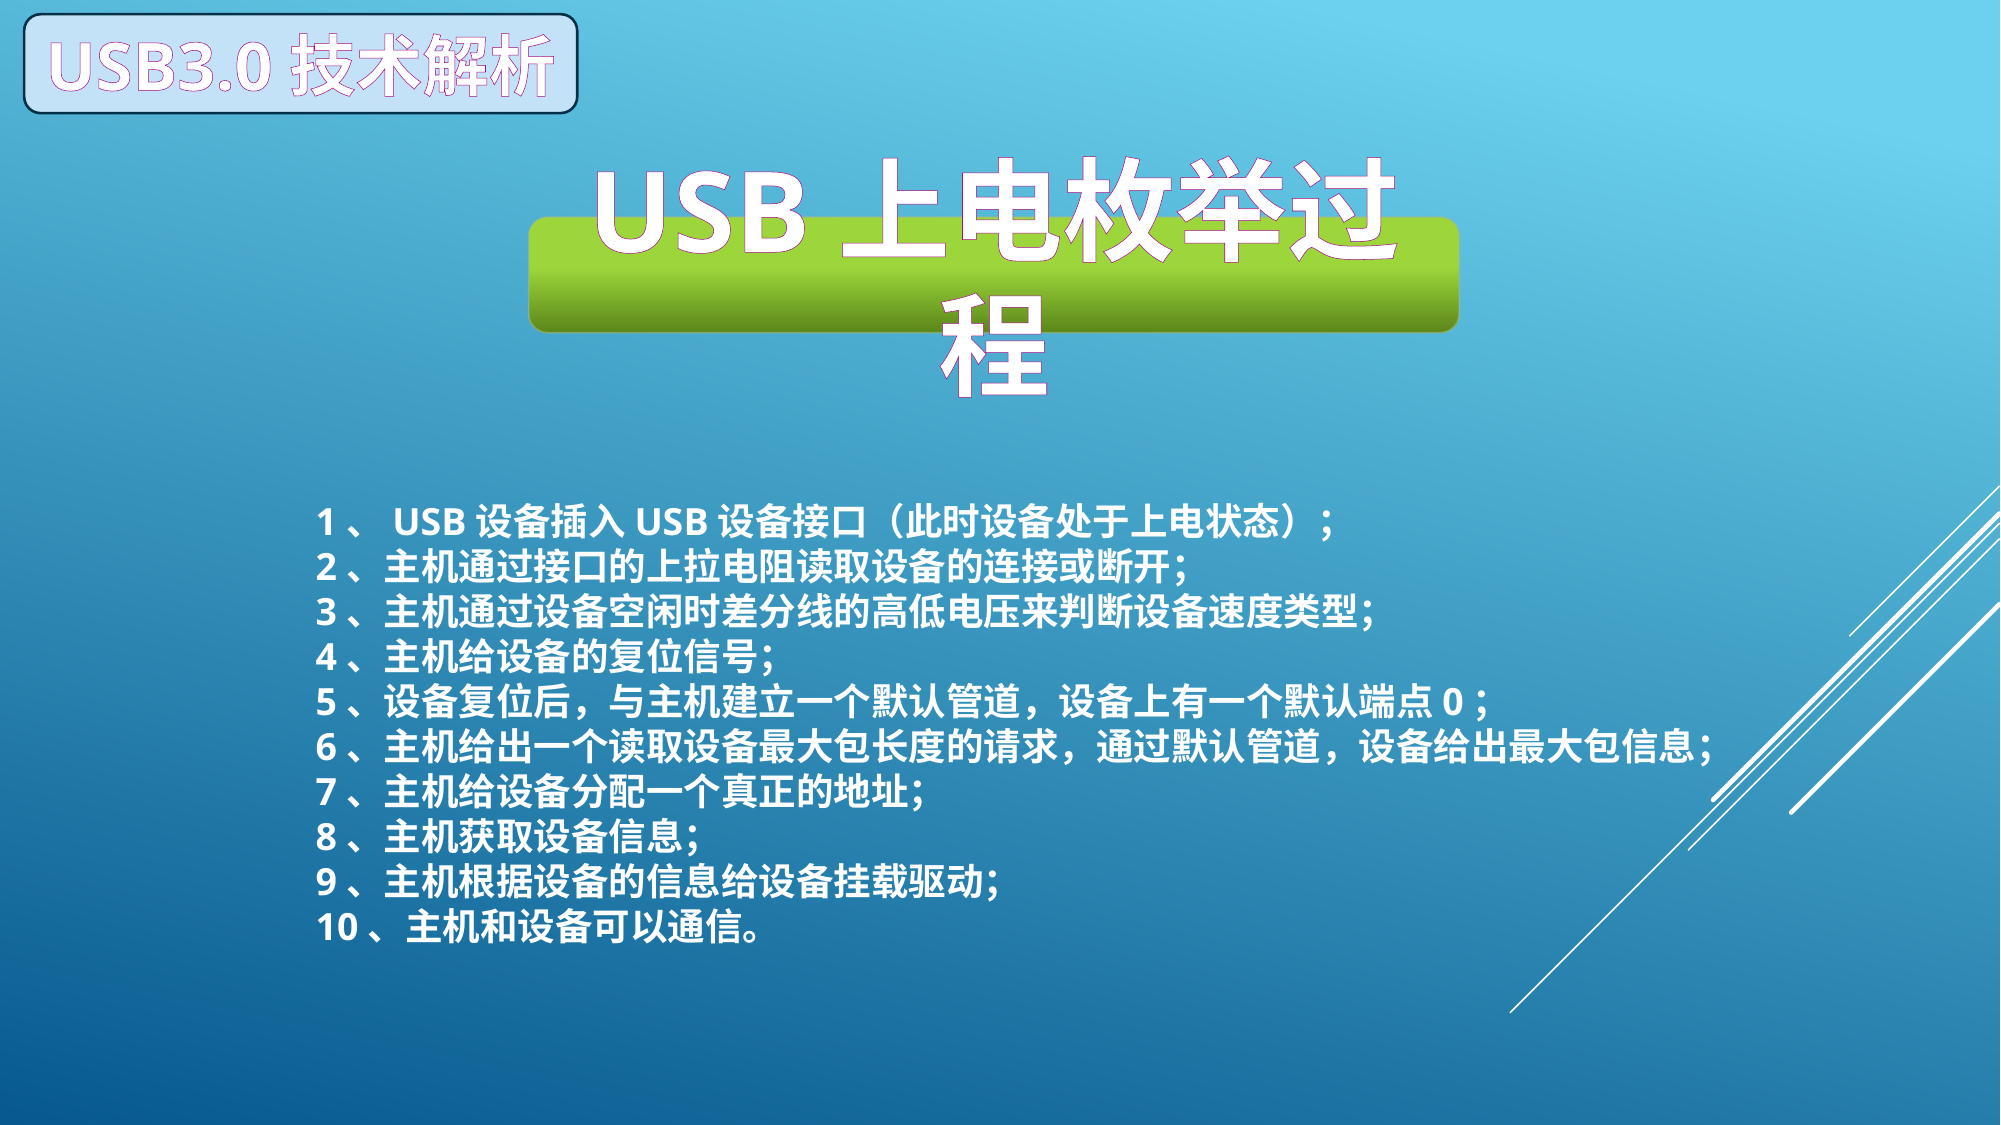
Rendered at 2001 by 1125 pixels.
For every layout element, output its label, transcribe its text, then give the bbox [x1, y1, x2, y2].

text_box USB上电枚举过程 [527, 216, 1461, 334]
text_box 1、USB设备插入USB设备接口（此时设备处于上电状态）； 2、主机通过接口的上拉电阻读取设备的连接或断开； 3、主机通过设备空闲时差分线的高低电压来判断设备速度类型； 4、主机给设备的复位信号； 5、设备复位后，与主机建立一个默认管道，设备上有一个默认端点0； 6、主机给出一个读取设备最大包长度的请求，通过默认管道，设备给出最大包信息； 7、主机给设备分配一个真正的地址； 8、主机获取设备信息； 9、主机根据设备的信息给设备挂载驱动； 10、主机和设备可以通信。 [300, 490, 1752, 956]
text_box USB3.0技术解析 [22, 12, 579, 115]
